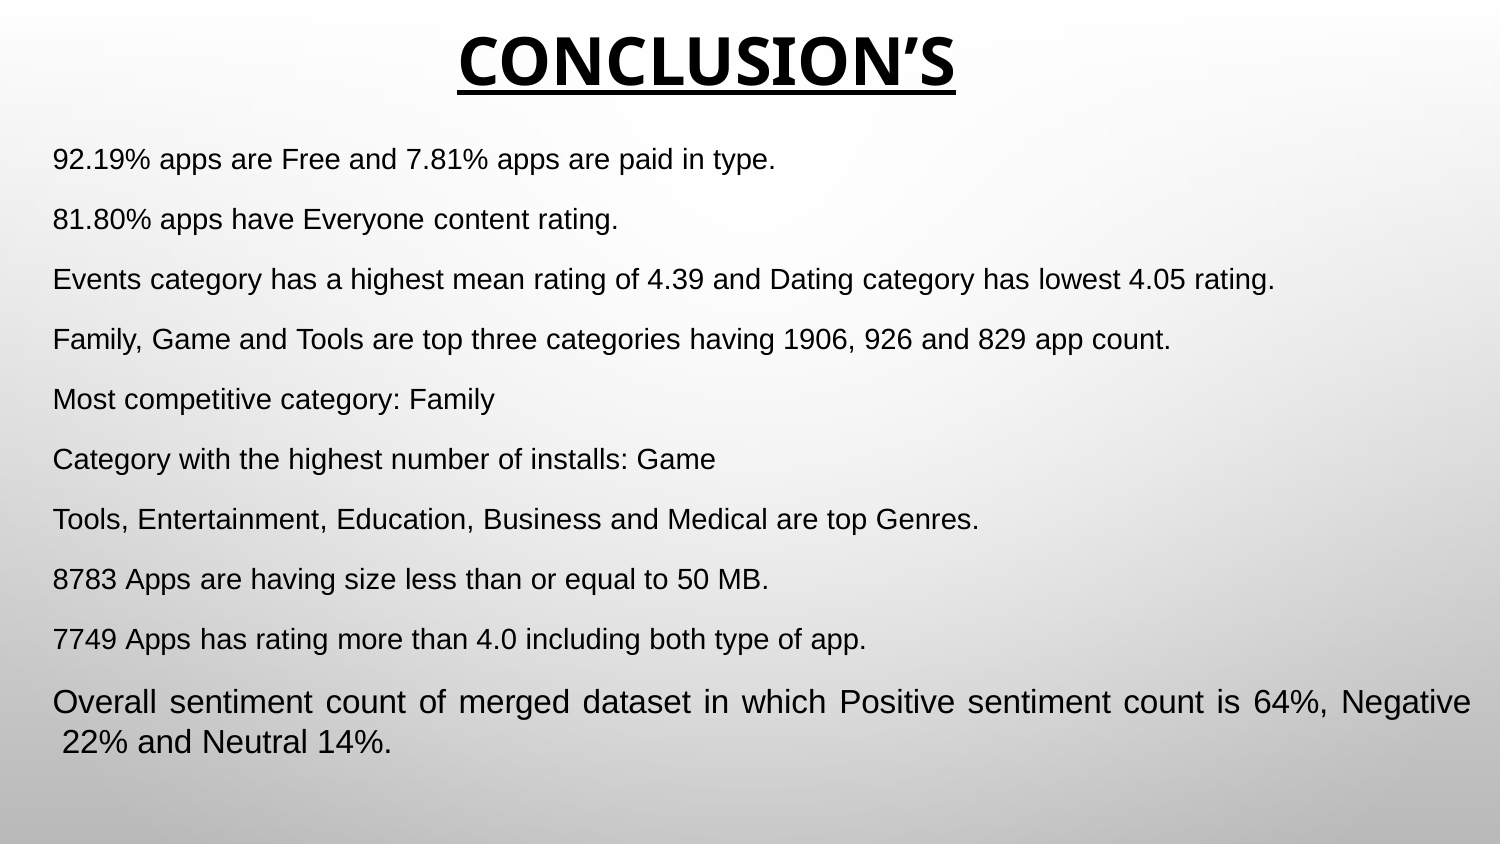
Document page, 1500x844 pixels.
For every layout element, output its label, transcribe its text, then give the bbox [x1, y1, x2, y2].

text_box 92.19% apps are Free and 7.81% apps are paid in type. 81.80% apps have Everyone content rating. Events category has a highest mean rating of 4.39 and Dating category has lowest 4.05 rating. Family, Game and Tools are top three categories having 1906, 926 and 829 app count. Most competitive category: Family Category with the highest number of installs: Game Tools, Entertainment, Education, Business and Medical are top Genres. 8783 Apps are having size less than or equal to 50 MB. 7749 Apps has rating more than 4.0 including both type of app. Overall sentiment count of merged dataset in which Positive sentiment count is 64%, Negative 22% and Neutral 14%. [46, 121, 1472, 760]
title Conclusion’s [445, 0, 966, 121]
picture [0, 0, 1500, 844]
